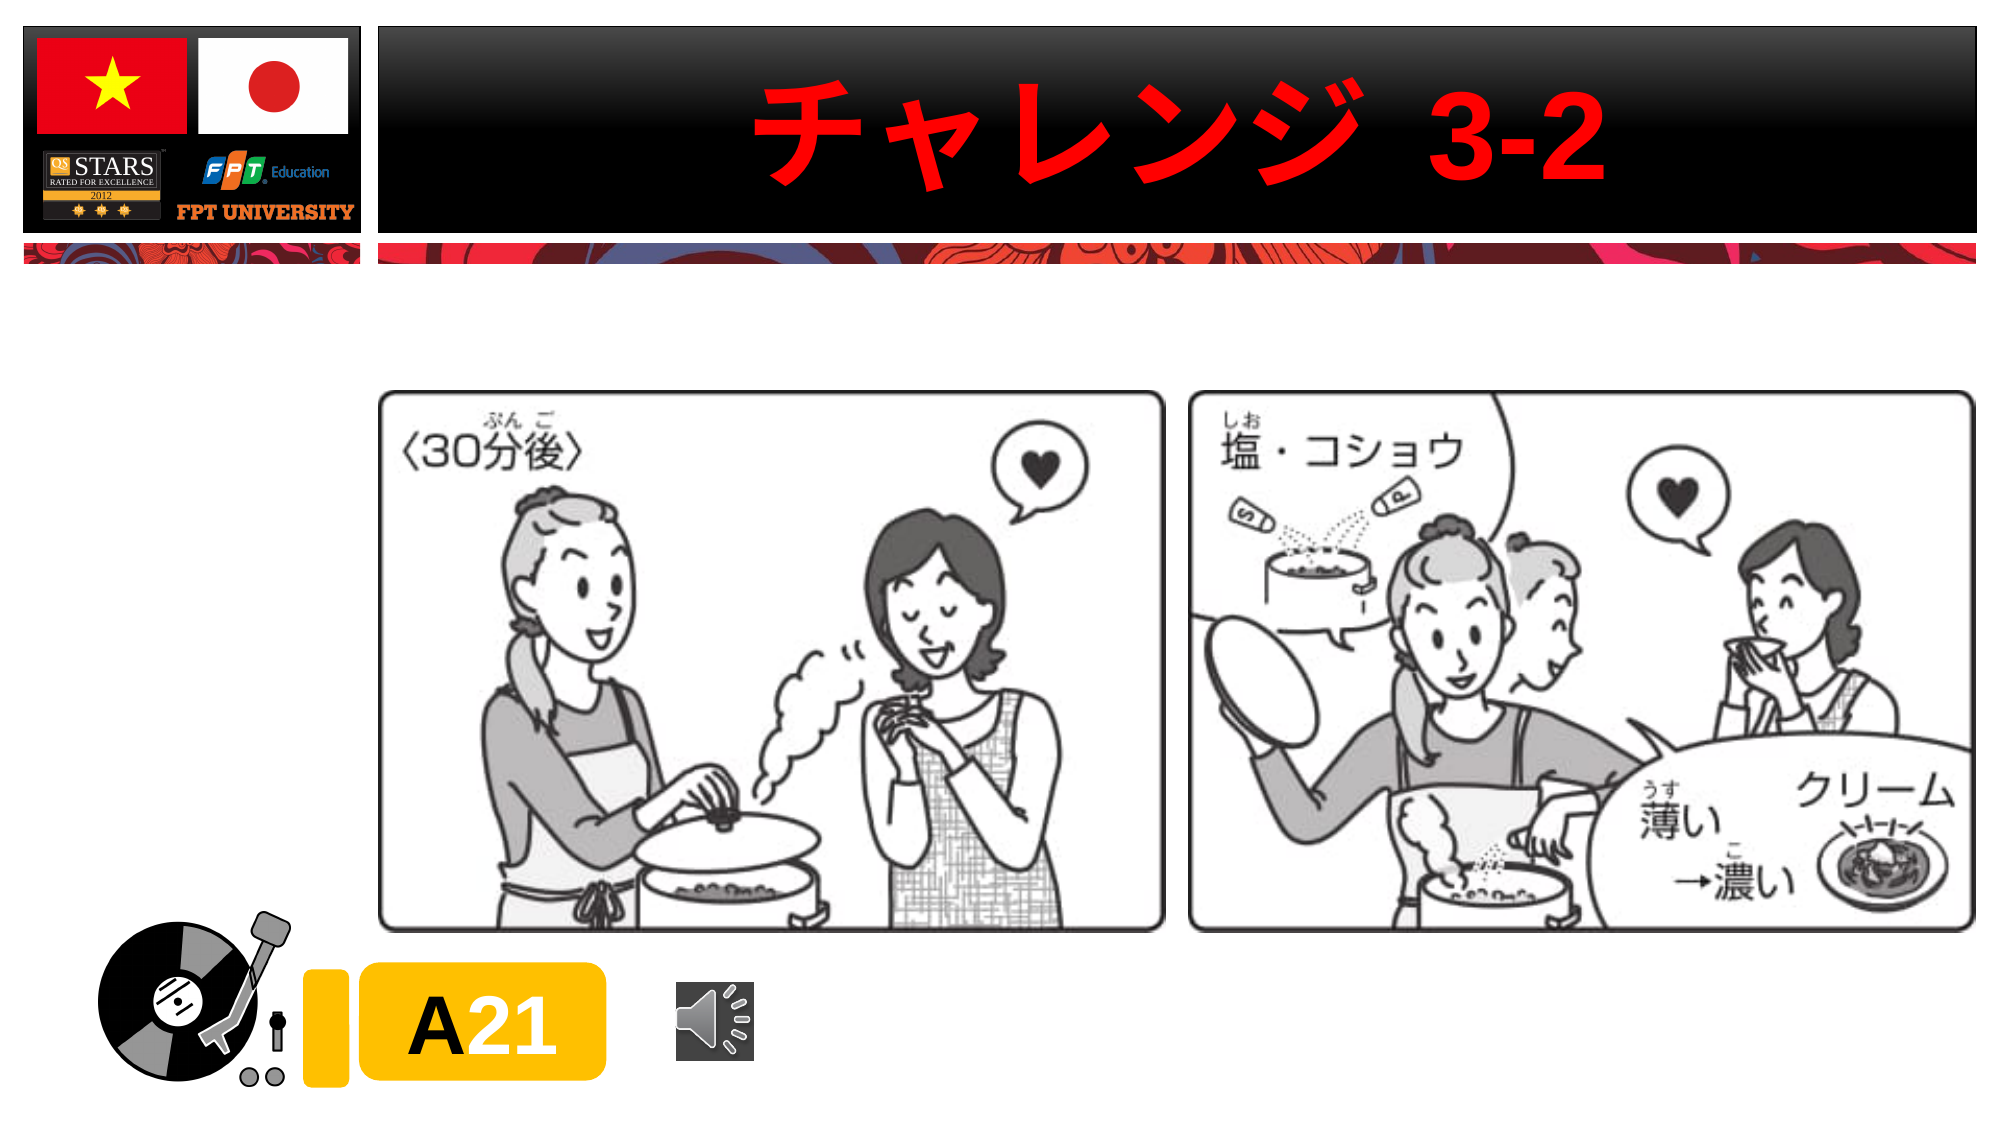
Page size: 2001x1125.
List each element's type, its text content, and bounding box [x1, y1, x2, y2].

text_box チャレンジ 3-2 [378, 26, 1977, 233]
picture [36, 136, 361, 233]
text_box A21 [358, 962, 607, 1081]
picture [675, 981, 755, 1062]
picture [23, 243, 361, 264]
picture [378, 243, 1977, 264]
picture [198, 38, 349, 134]
picture [378, 390, 1166, 933]
picture [98, 911, 291, 1087]
text_box [303, 969, 350, 1088]
picture [37, 38, 187, 134]
text_box [23, 26, 361, 233]
picture [1188, 390, 1977, 933]
